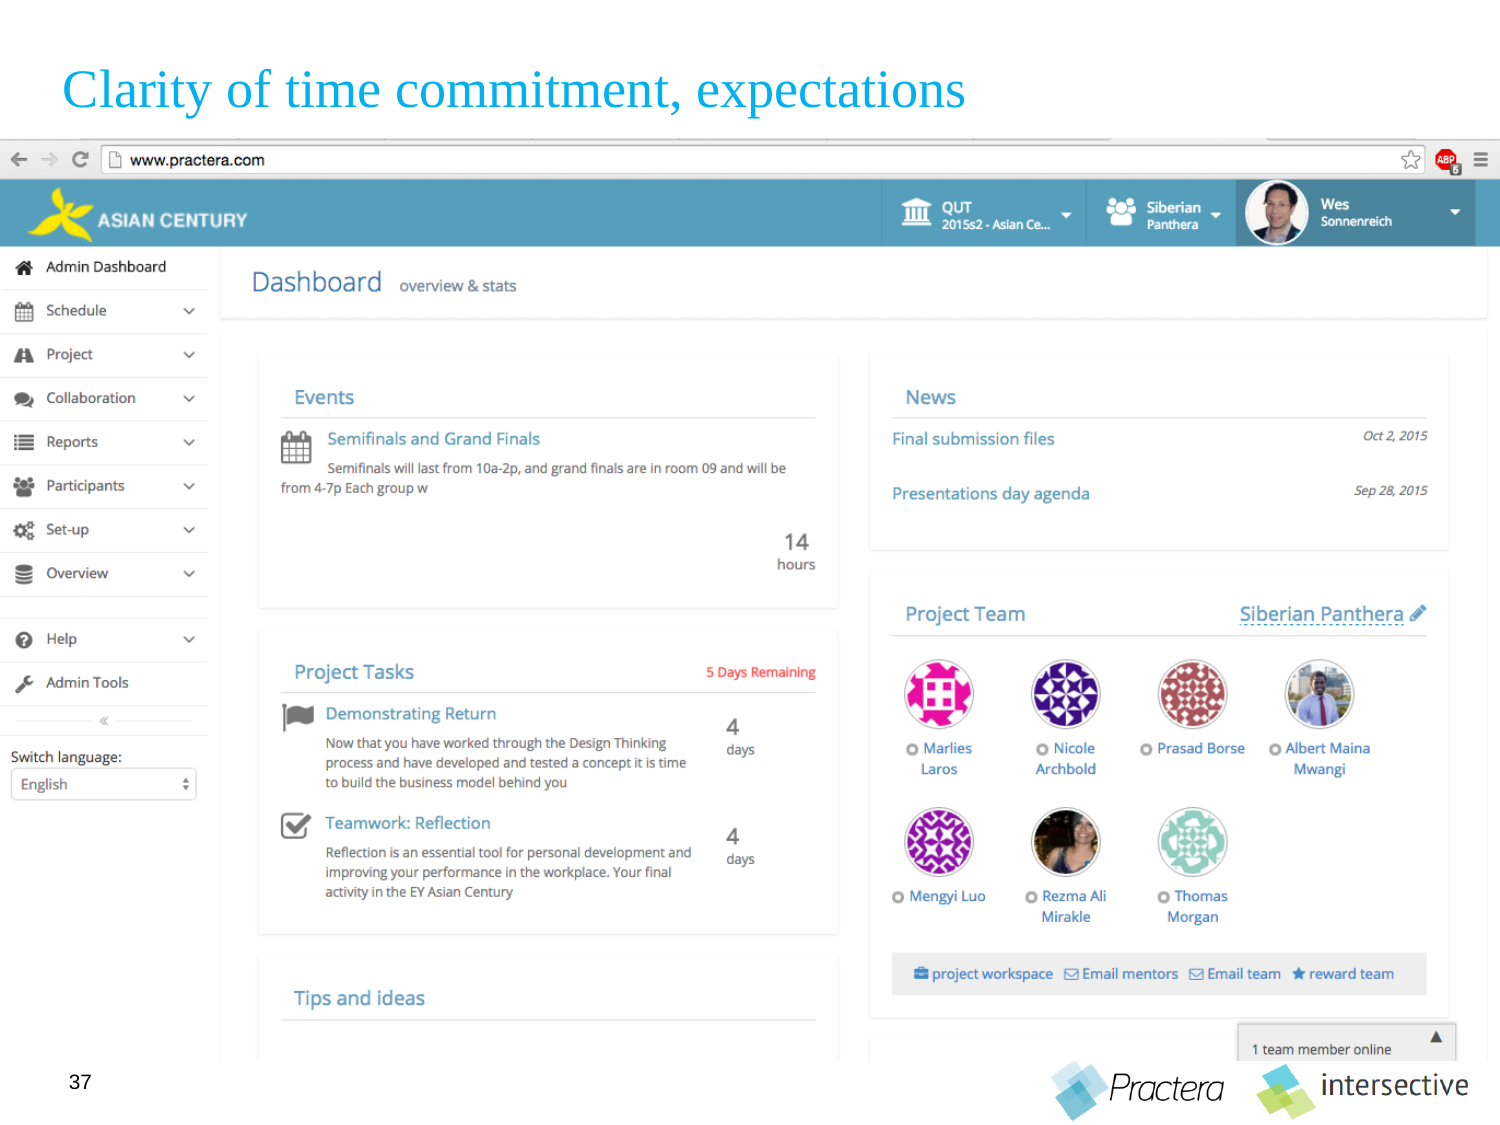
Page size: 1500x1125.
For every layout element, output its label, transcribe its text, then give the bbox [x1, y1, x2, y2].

title Clarity of time commitment, expectations [62, 48, 1436, 136]
picture [0, 137, 1500, 1121]
